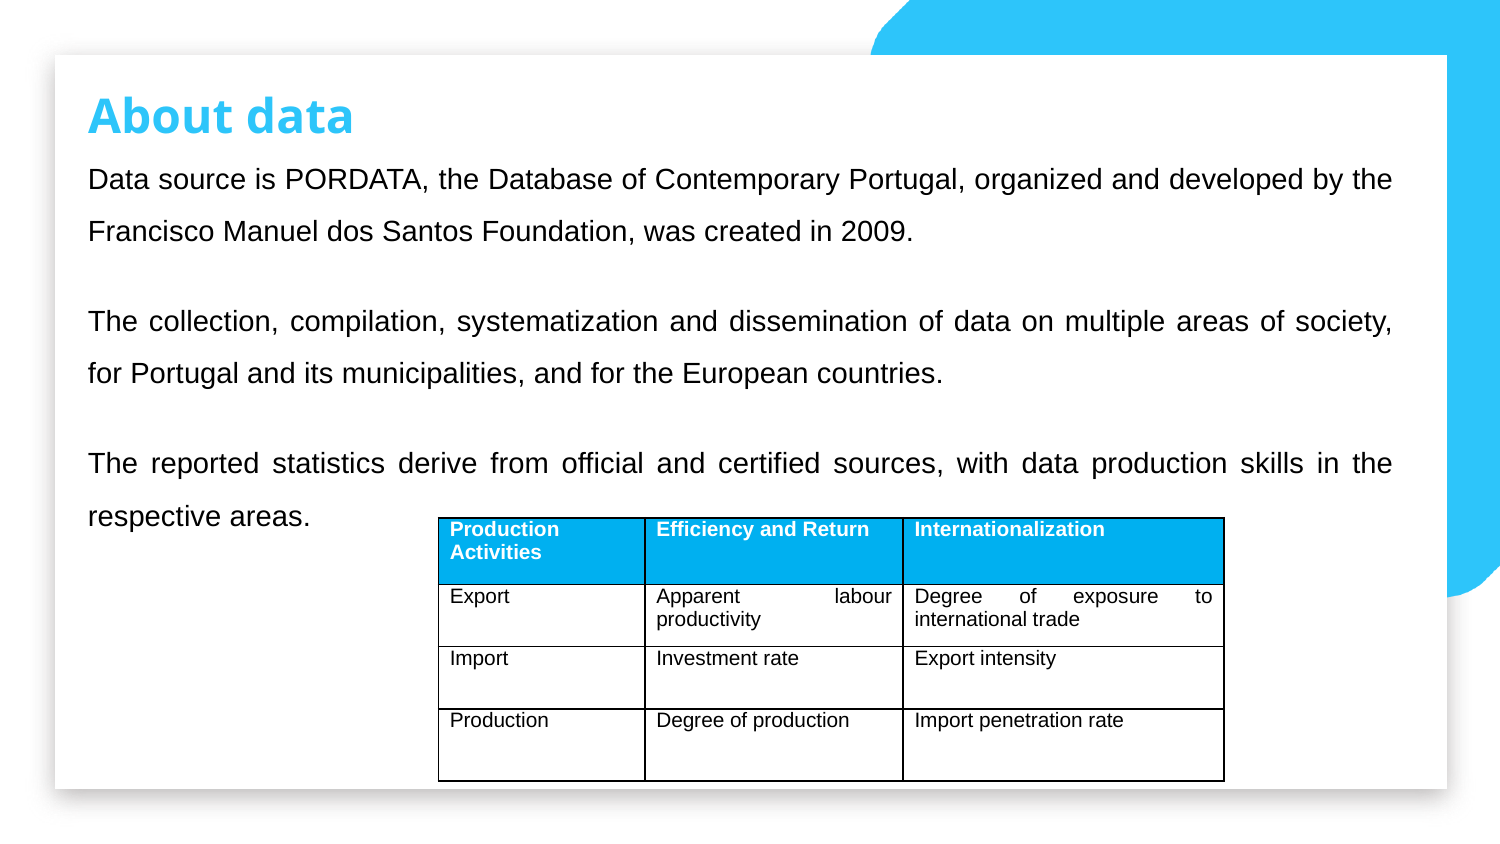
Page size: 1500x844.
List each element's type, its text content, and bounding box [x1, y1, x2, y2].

text_box About data [73, 70, 566, 135]
table_cell Import penetration rate [904, 710, 1223, 780]
table_cell Export [439, 585, 644, 646]
table_cell Export intensity [904, 647, 1223, 708]
table_header Production Activities [439, 519, 644, 584]
picture [0, 0, 1500, 844]
table_cell Degree of production [646, 710, 902, 780]
table_header Efficiency and Return [646, 519, 902, 584]
table_cell Import [439, 647, 644, 708]
table_cell Production [439, 710, 644, 780]
table_cell Apparent labour productivity [646, 585, 902, 646]
text_box Data source is PORDATA, the Database of Contemporary Portugal, organized and developed by the Francisco Manuel dos Santos Foundation, was created in 2009. The collection, compilation, systematization and dissemination of data on multiple areas of society, for Portugal and its municipalities, and for the European countries. The reported statistics derive from official and certified sources, with data production skills in the respective areas. [73, 135, 1410, 540]
table_cell Investment rate [646, 647, 902, 708]
table_cell Degree of exposure to international trade [904, 585, 1223, 646]
table_header Internationalization [904, 519, 1223, 584]
